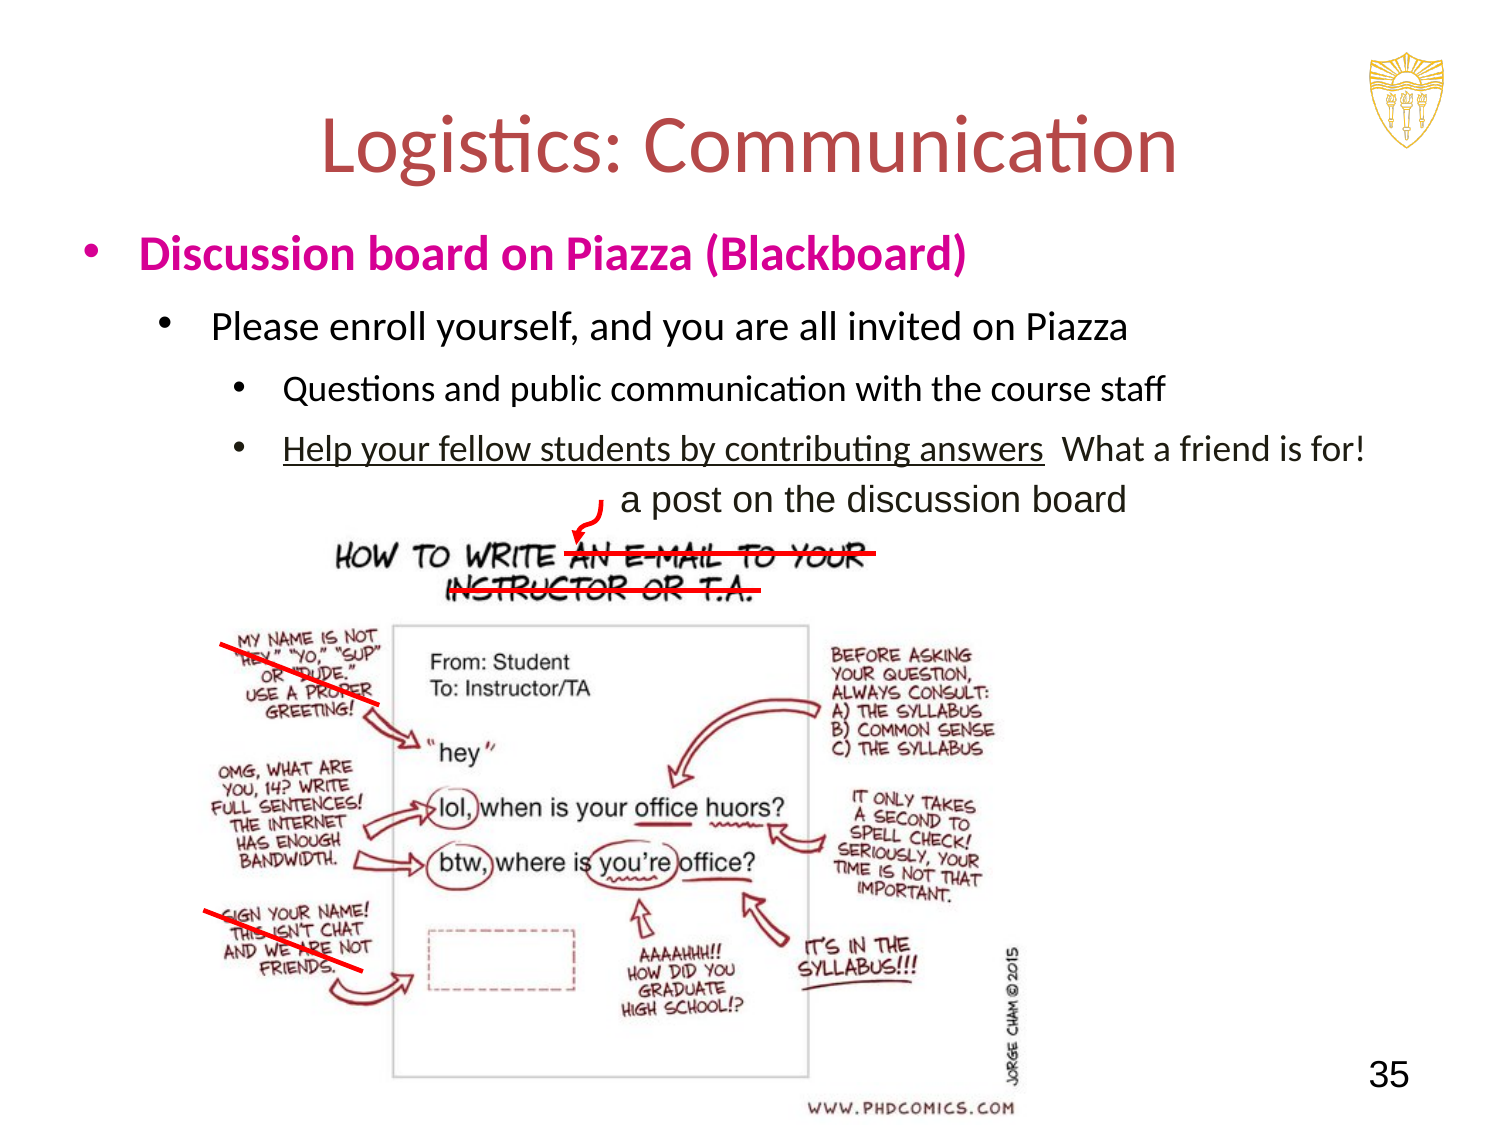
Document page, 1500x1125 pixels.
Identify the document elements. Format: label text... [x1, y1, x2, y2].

text_box a post on the discussion board [604, 467, 1430, 528]
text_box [219, 643, 380, 706]
picture [175, 515, 1027, 1125]
slide_number ‹#› [1074, 1042, 1425, 1103]
picture [1345, 38, 1468, 162]
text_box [565, 509, 612, 536]
title Logistics: Communication [75, 45, 1425, 212]
list Discussion board on Piazza (Blackboard) Please enroll yourself, and you are all invited on Piazza Questions and public communication with the course staff Help your fellow students by contributing answers What a friend is for! [75, 212, 1425, 1088]
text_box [203, 909, 364, 972]
